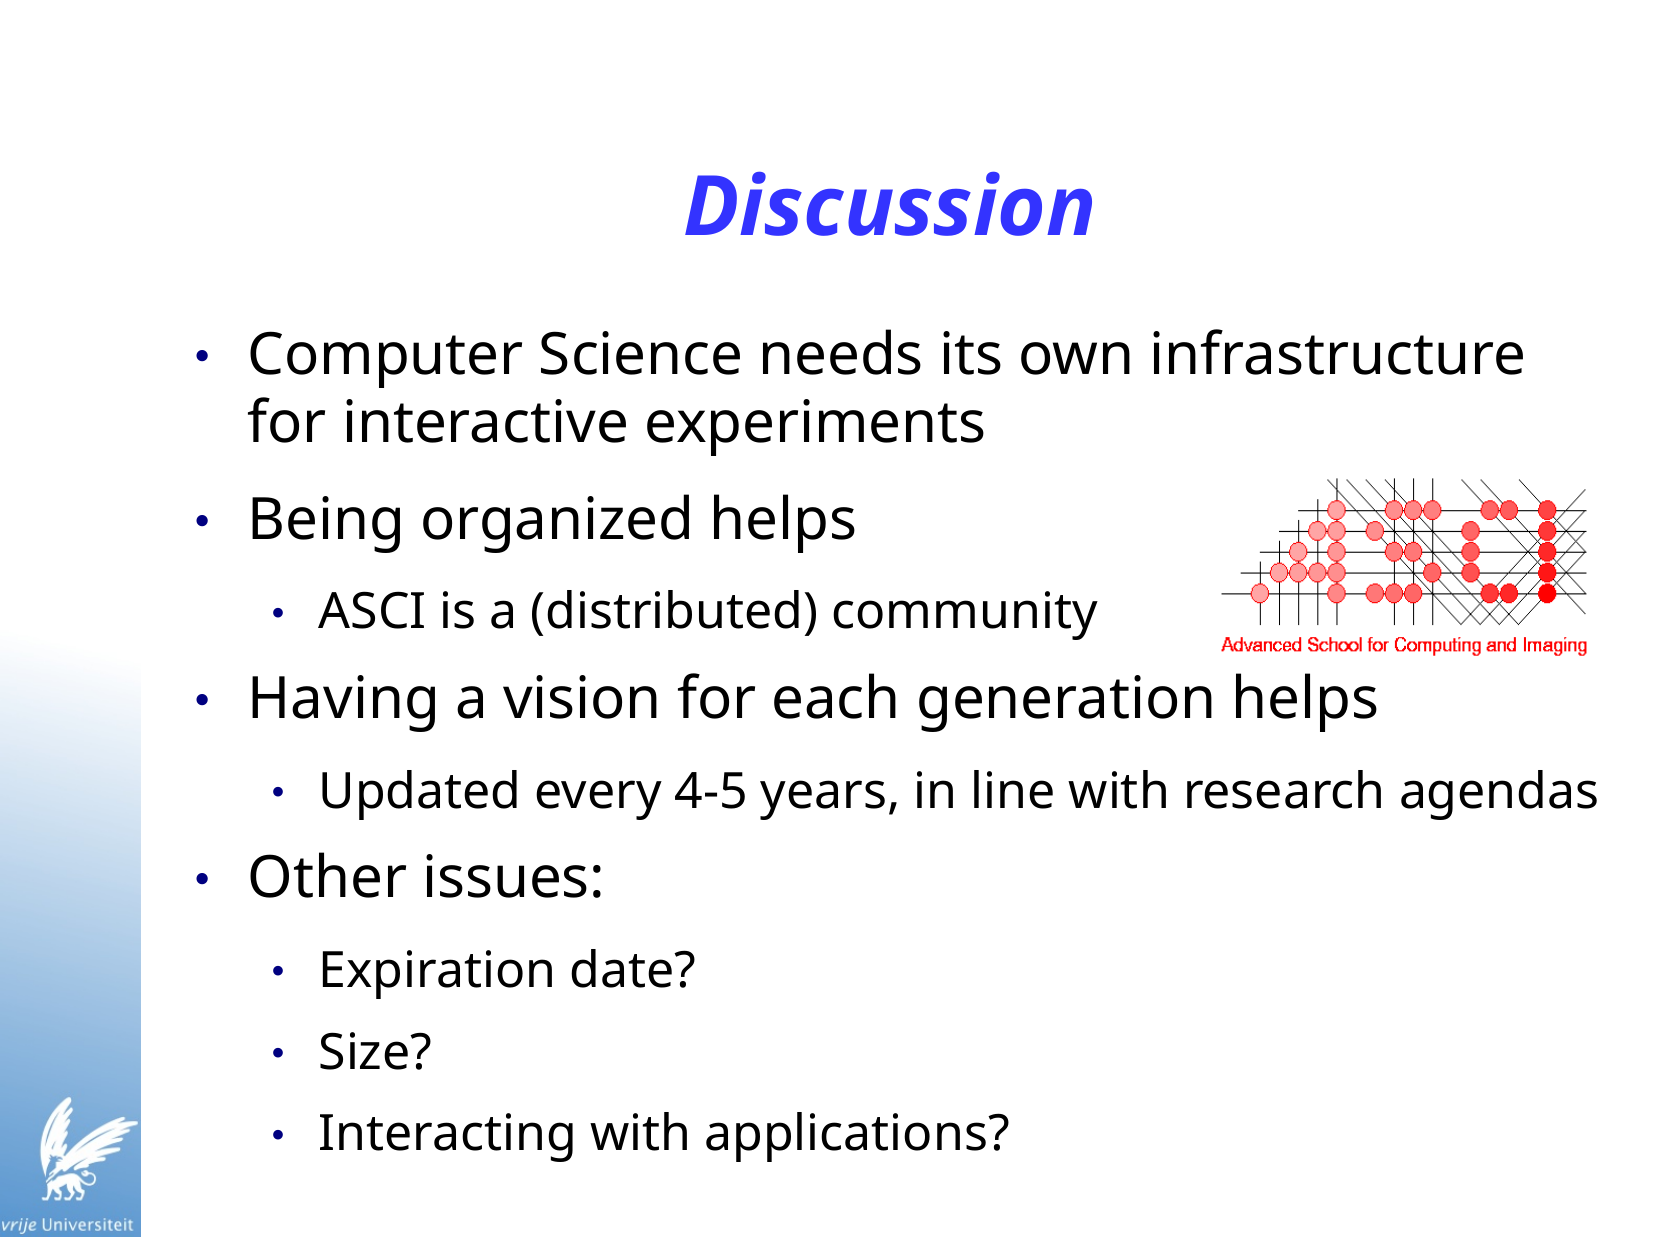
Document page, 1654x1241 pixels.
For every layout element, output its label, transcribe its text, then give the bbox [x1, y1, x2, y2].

picture [1153, 462, 1654, 671]
list Computer Science needs its own infrastructure for interactive experiments Being organized helps ASCI is a (distributed) community Having a vision for each generation helps Updated every 4-5 years, in line with research agendas Other issues: Expiration date? Size? Interacting with applications? [176, 320, 1615, 1102]
picture [0, 507, 141, 1237]
title Discussion [247, 102, 1534, 310]
